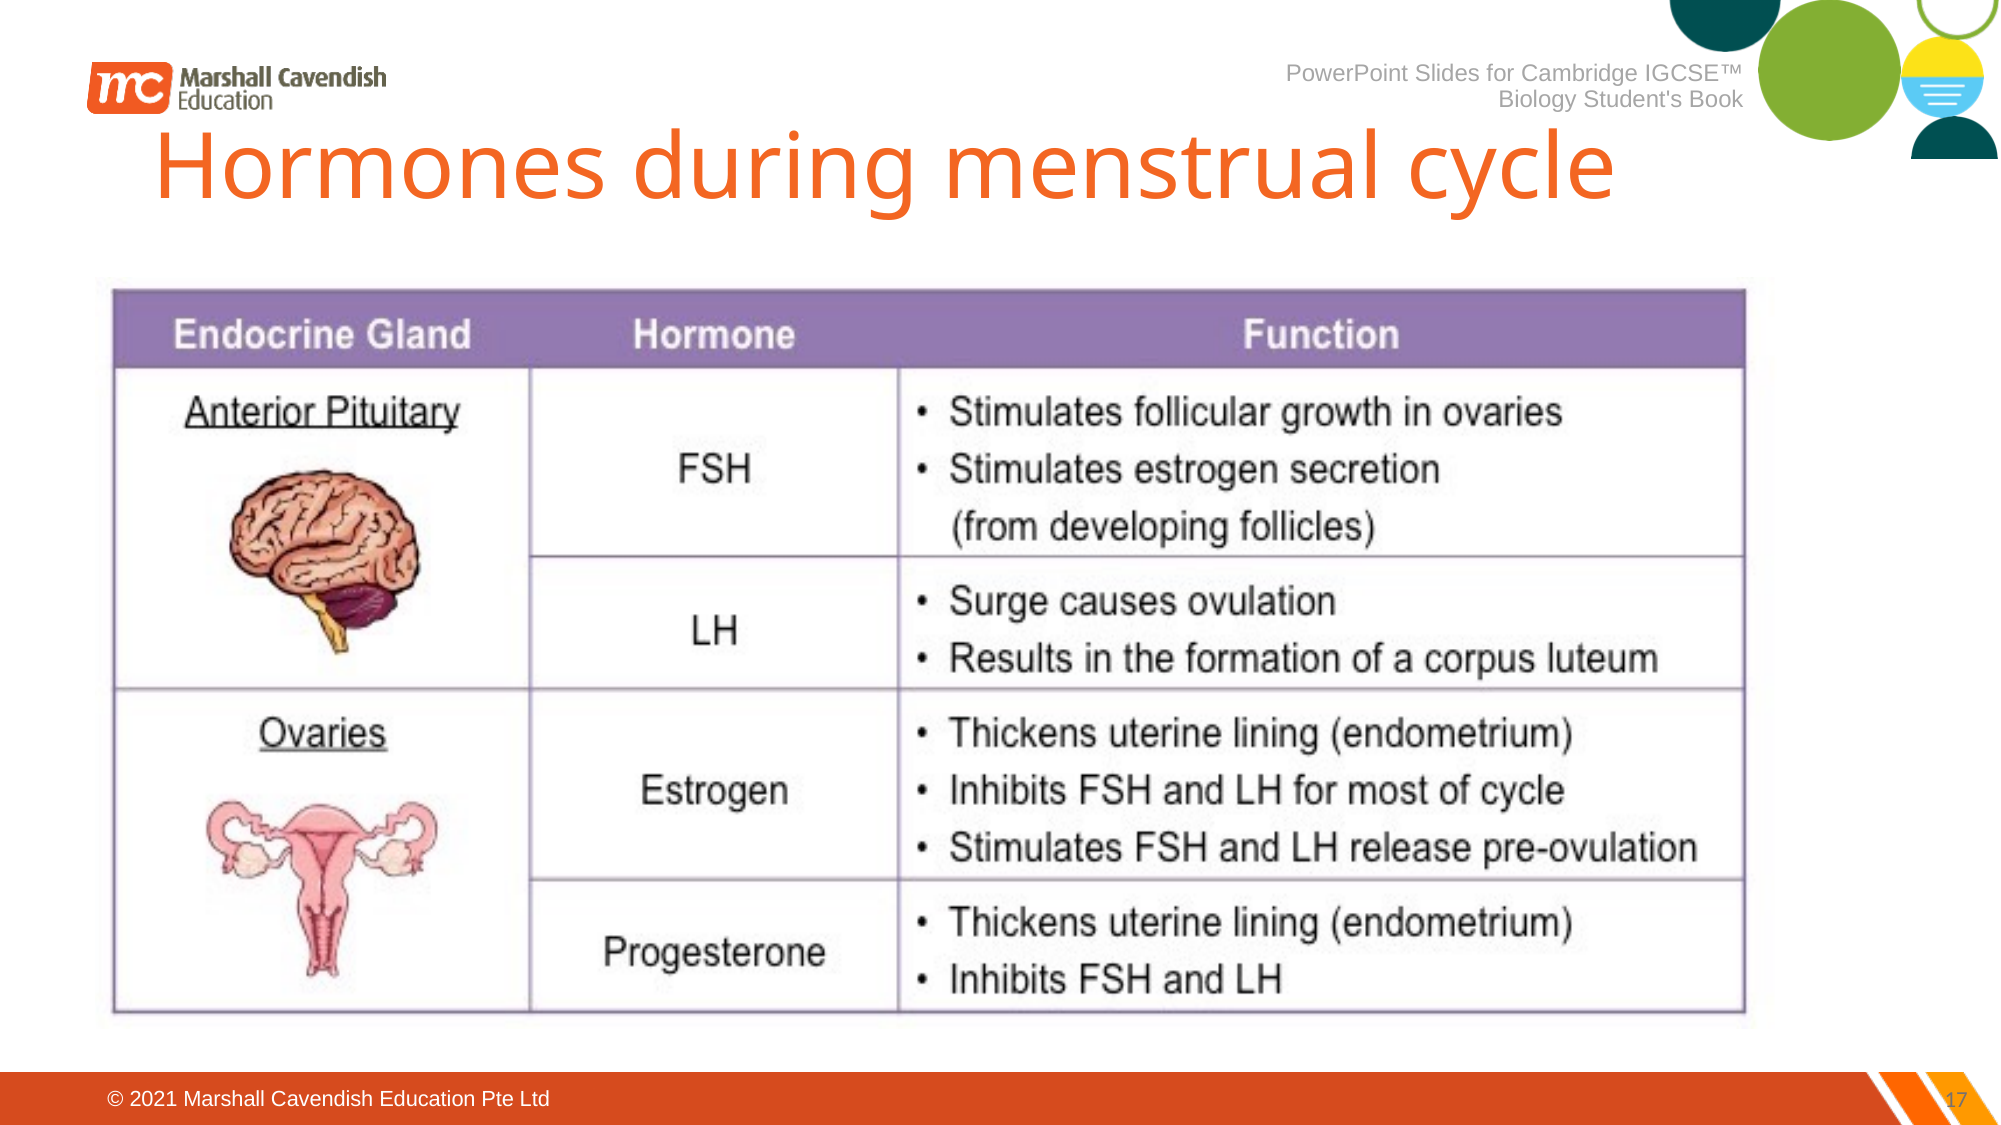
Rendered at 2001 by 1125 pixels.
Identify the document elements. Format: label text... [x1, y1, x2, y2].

picture [1670, 0, 1998, 159]
title Hormones during menstrual cycle [137, 59, 1863, 278]
picture [87, 62, 137, 114]
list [94, 277, 1777, 1030]
picture [0, 1072, 2000, 1125]
